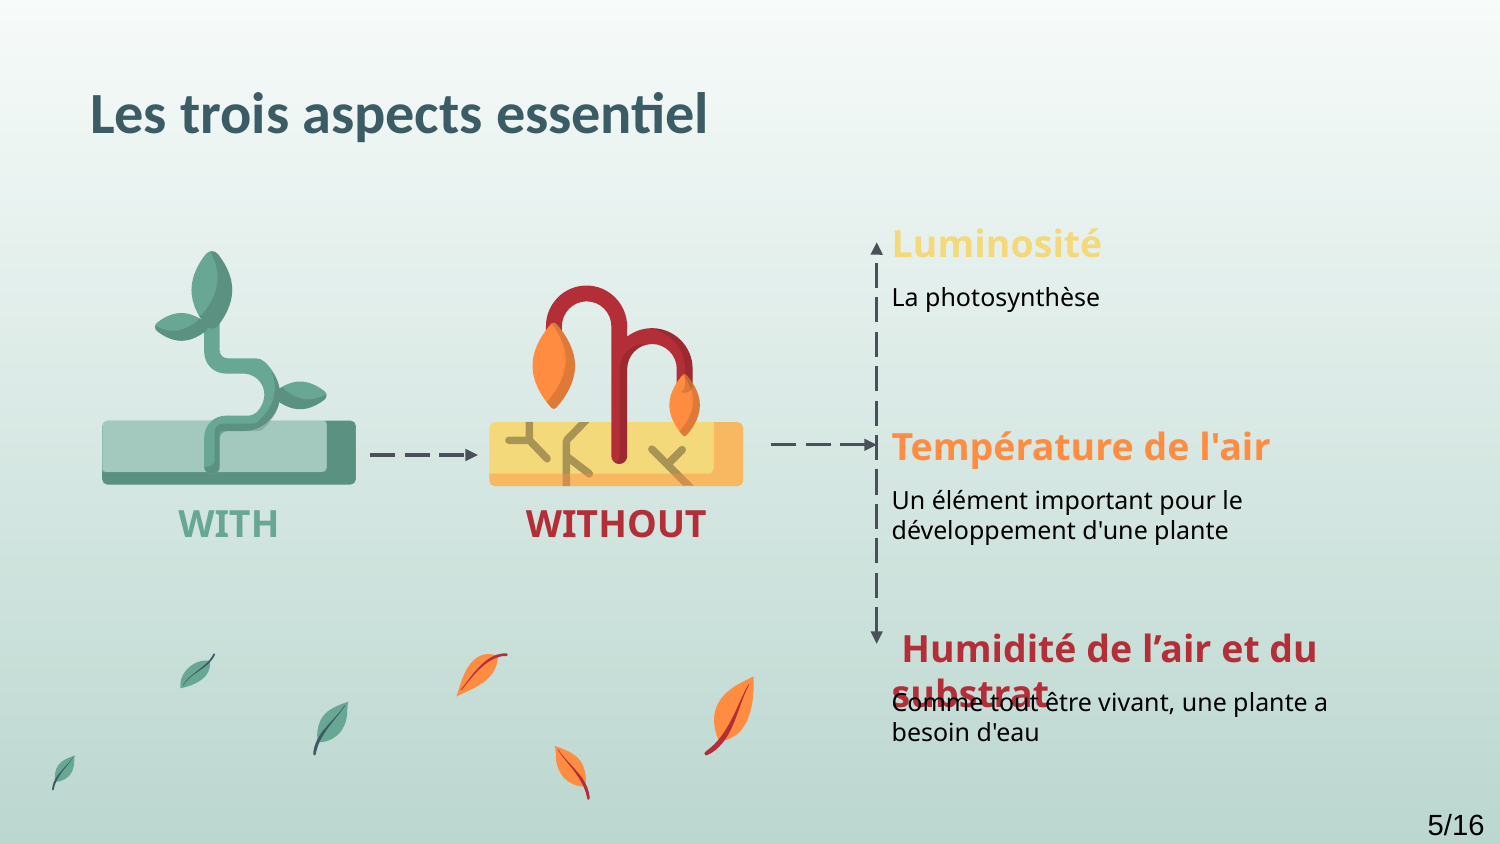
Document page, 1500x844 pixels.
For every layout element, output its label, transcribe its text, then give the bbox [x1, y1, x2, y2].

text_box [876, 610, 1427, 765]
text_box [554, 745, 590, 800]
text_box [180, 653, 216, 689]
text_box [704, 676, 754, 756]
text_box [456, 653, 509, 697]
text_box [51, 755, 76, 791]
text_box WITHOUT [462, 484, 771, 559]
title Les trois aspects essentiel [75, 67, 1427, 161]
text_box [101, 250, 357, 485]
text_box 5/16 [1412, 798, 1500, 844]
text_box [489, 285, 744, 487]
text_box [876, 407, 1427, 562]
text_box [313, 701, 349, 756]
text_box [876, 205, 1427, 360]
text_box WITH [74, 484, 384, 559]
